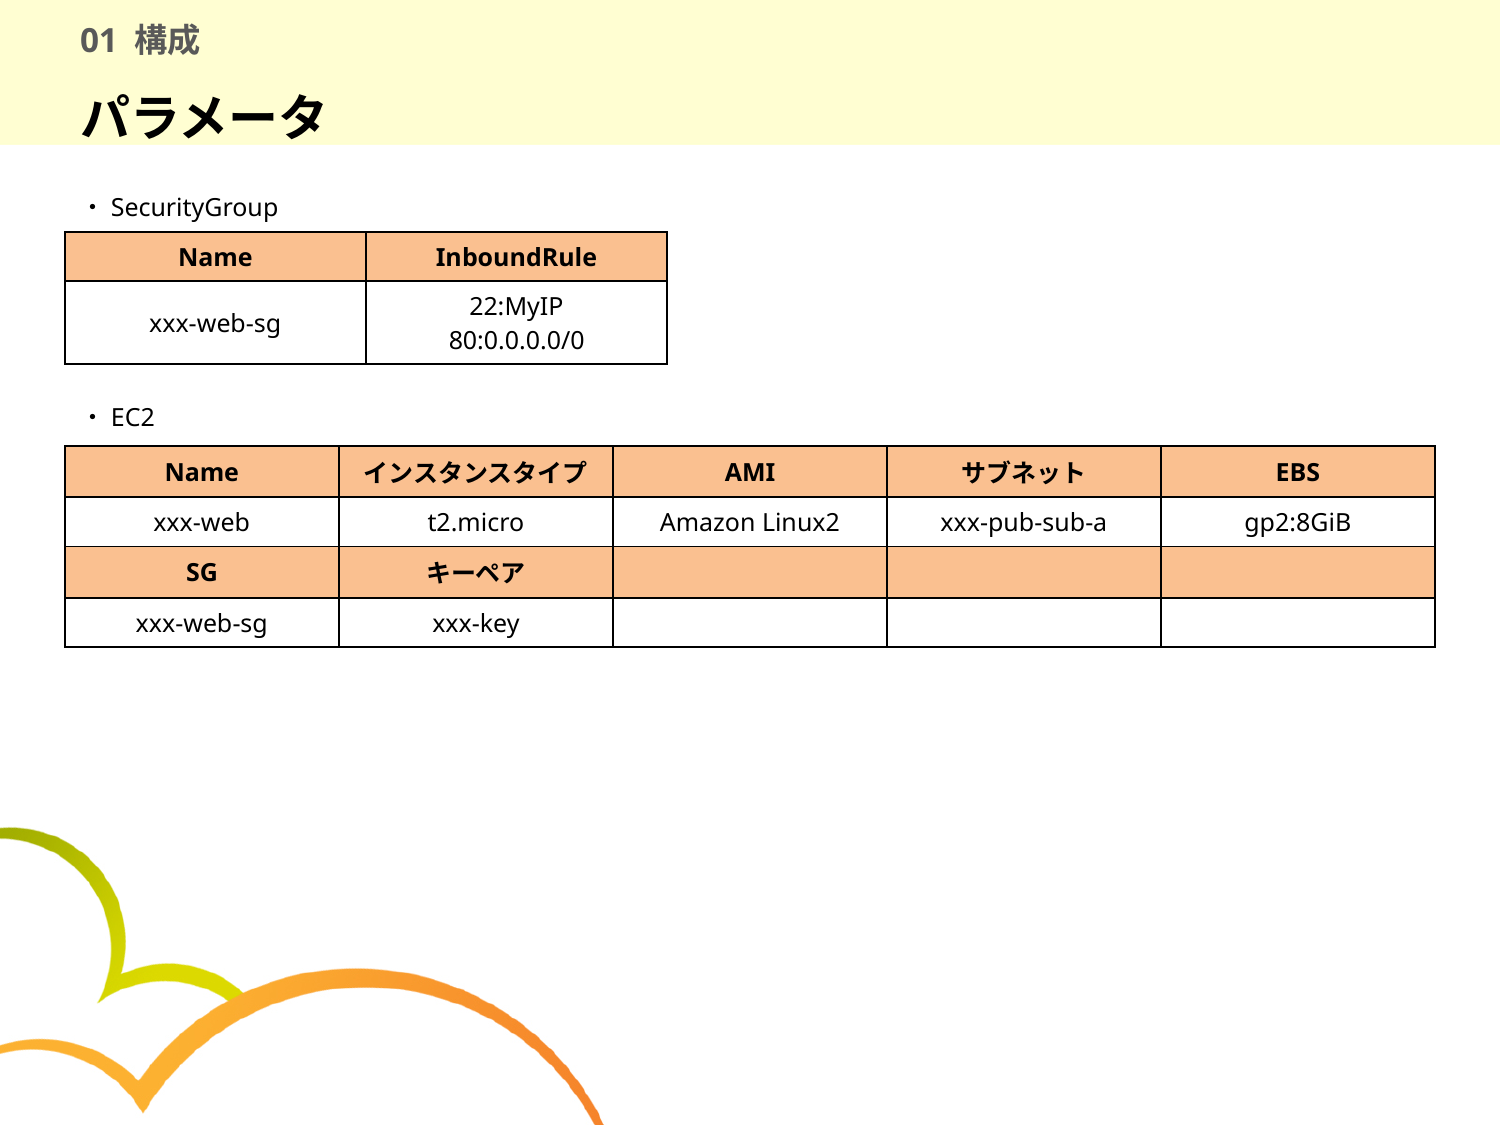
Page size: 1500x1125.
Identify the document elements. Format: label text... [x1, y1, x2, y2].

table_cell xxx-web [66, 498, 338, 546]
table_header Name [66, 233, 365, 280]
table_cell [1162, 599, 1434, 646]
table_header サブネット [888, 447, 1160, 496]
table_cell SG [66, 547, 338, 597]
table_cell [614, 599, 886, 646]
table_cell gp2:8GiB [1162, 498, 1434, 546]
table_cell [888, 599, 1160, 646]
table_header AMI [614, 447, 886, 496]
table_cell Amazon Linux2 [614, 498, 886, 546]
table_header インスタンスタイプ [340, 447, 612, 496]
table_cell [888, 547, 1160, 597]
table_cell xxx-pub-sub-a [888, 498, 1160, 546]
table_header InboundRule [367, 233, 666, 280]
picture [0, 0, 1500, 1125]
table_cell [1162, 547, 1434, 597]
table_cell xxx-web-sg [66, 599, 338, 646]
table_cell xxx-key [340, 599, 612, 646]
list ・SecurityGroup ・EC2 [64, 184, 1444, 1071]
text_box パラメータ [64, 68, 1322, 164]
table_cell [614, 547, 886, 597]
table_header Name [66, 447, 338, 496]
title 01 構成 [64, 0, 502, 68]
table_cell t2.micro [340, 498, 612, 546]
table_cell キーペア [340, 547, 612, 597]
table_cell 22:MyIP 80:0.0.0.0/0 [367, 282, 666, 363]
table_header EBS [1162, 447, 1434, 496]
table_cell xxx-web-sg [66, 282, 365, 363]
